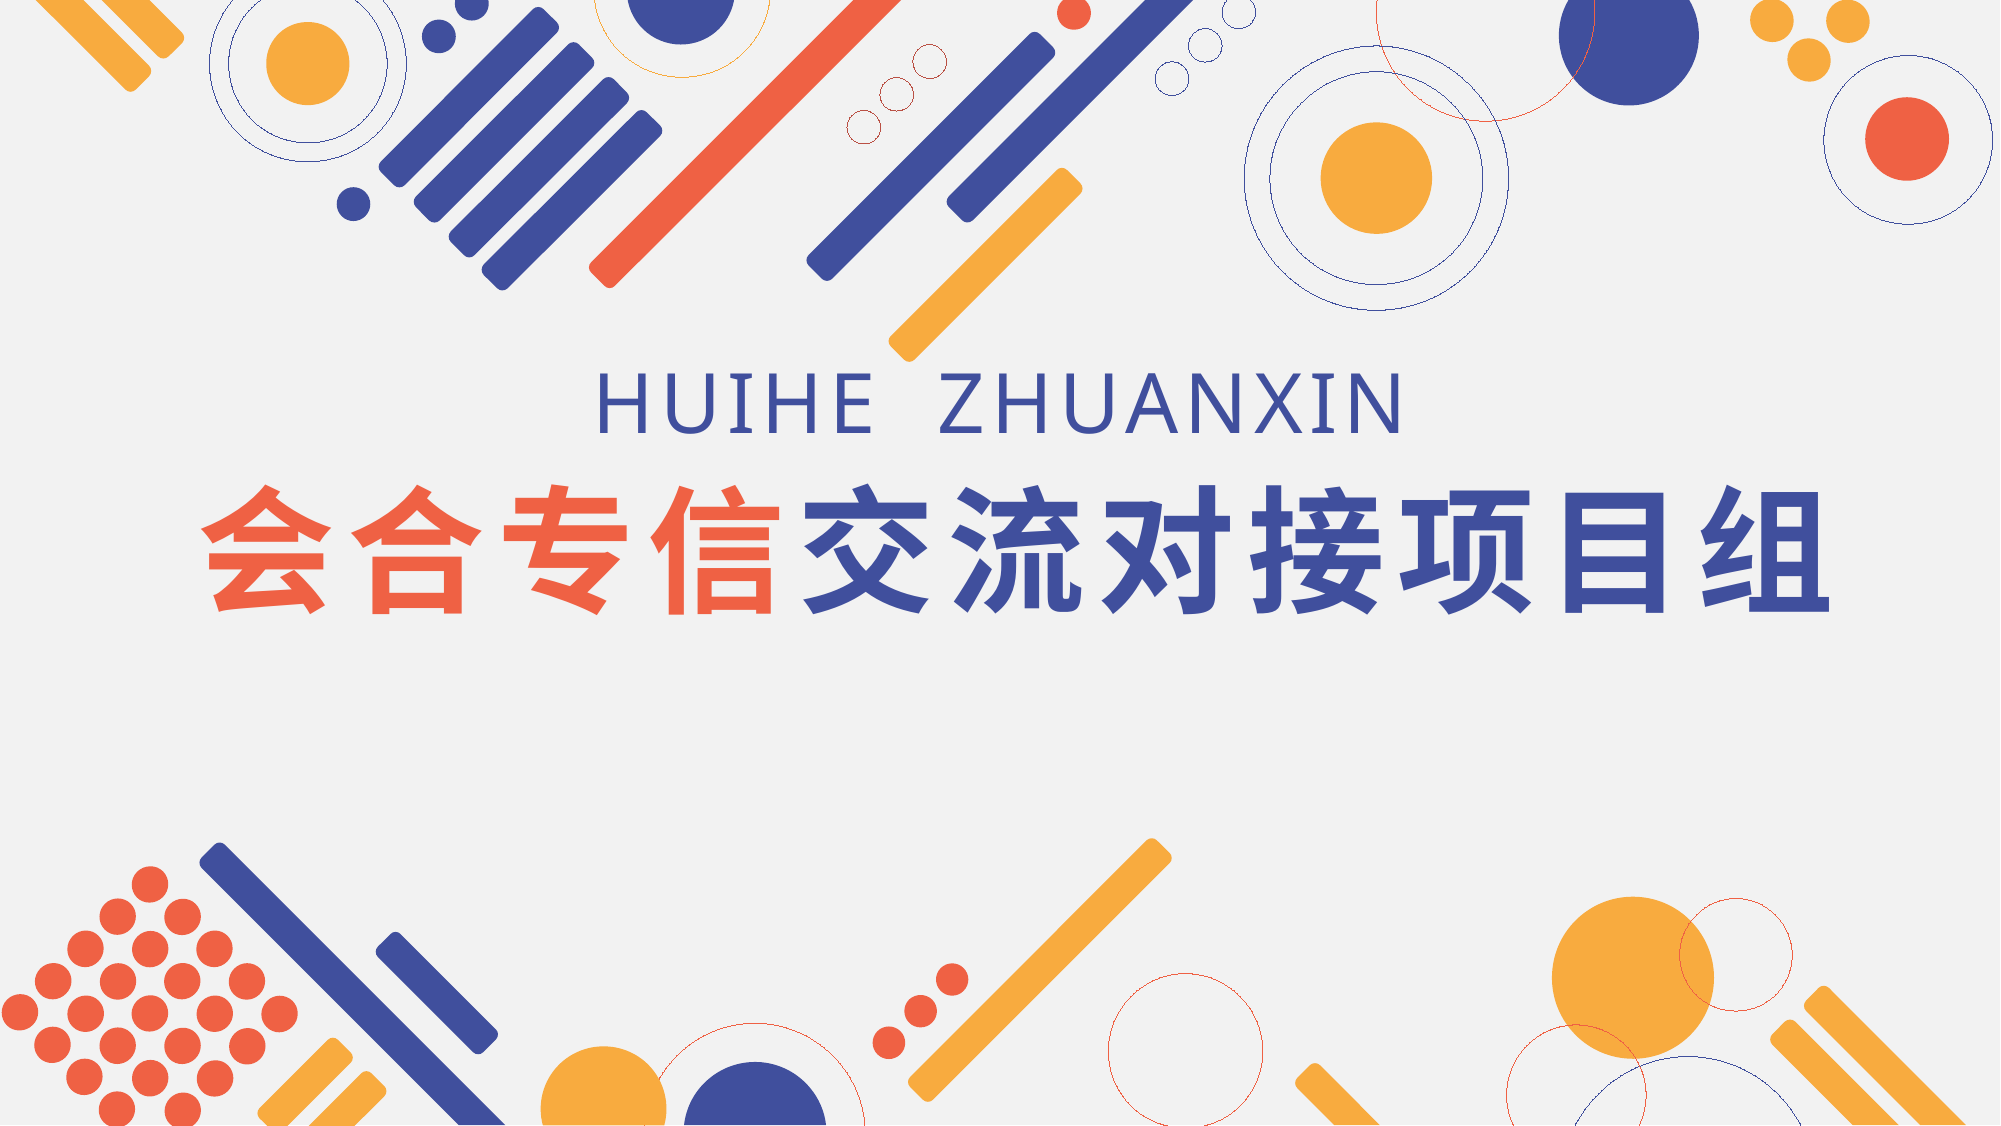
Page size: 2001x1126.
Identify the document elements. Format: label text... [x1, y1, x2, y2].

text_box 会合专信交流对接项目组 [182, 457, 1850, 638]
text_box HUIHE ZHUANXIN [577, 342, 1423, 457]
